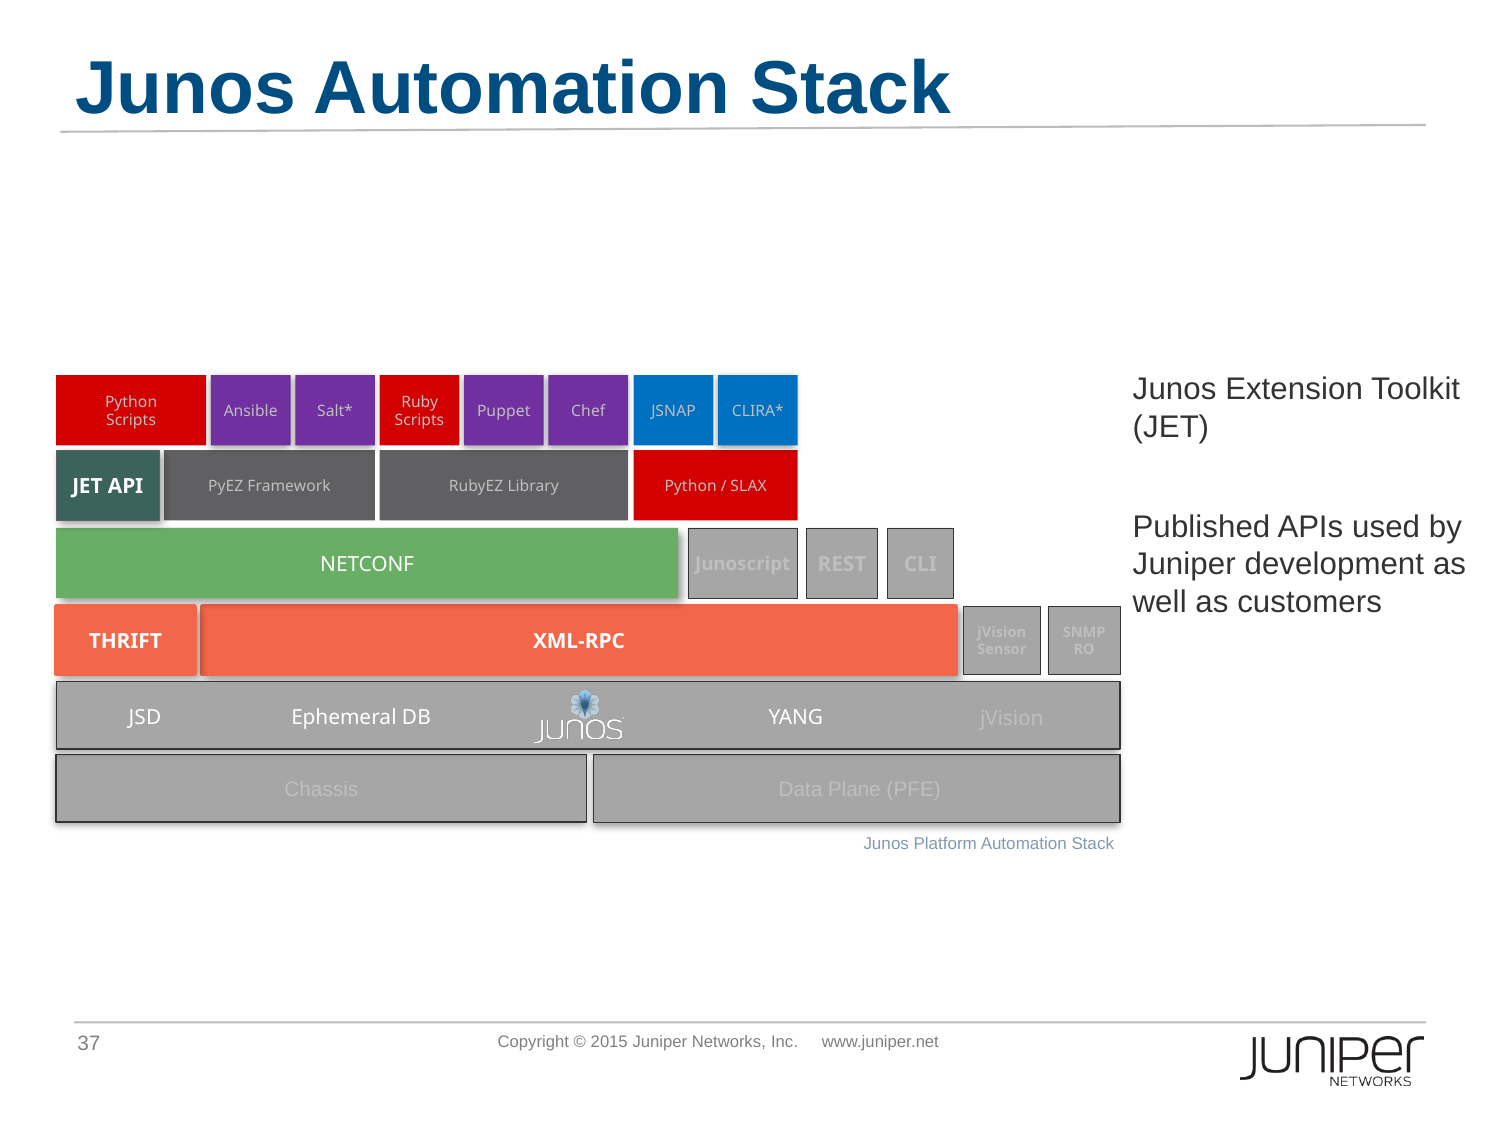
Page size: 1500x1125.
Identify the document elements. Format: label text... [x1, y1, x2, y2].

text_box SNMP RO [1046, 604, 1122, 676]
text_box CLIRA* [717, 374, 798, 446]
text_box Ruby Scripts [378, 373, 461, 447]
text_box Chef [548, 374, 629, 446]
text_box Chassis [55, 758, 587, 823]
text_box Junos Extension Toolkit (JET) Published APIs used by Juniper development as well as customers [1118, 360, 1488, 554]
text_box RubyEZ Library [378, 448, 630, 522]
text_box Ansible [210, 374, 291, 446]
picture [1240, 1036, 1424, 1086]
text_box Puppet [463, 374, 544, 446]
text_box NETCONF [54, 526, 680, 600]
text_box Data Plane (PFE) [593, 757, 1121, 823]
text_box XML-RPC [206, 604, 958, 676]
text_box JET API [54, 448, 161, 522]
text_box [56, 681, 1121, 750]
text_box THRIFT [54, 604, 197, 676]
text_box Salt* [295, 374, 376, 446]
text_box Junos Platform Automation Stack [838, 826, 1128, 860]
text_box Junoscript [686, 526, 800, 600]
text_box Python Scripts [54, 373, 208, 447]
text_box PyEZ Framework [167, 448, 377, 522]
text_box REST [805, 526, 879, 600]
title Junos Automation Stack [60, 41, 1427, 125]
text_box JSNAP [632, 373, 715, 447]
text_box Python / SLAX [632, 448, 800, 522]
text_box jVision Sensor [961, 604, 1042, 676]
text_box CLI [885, 526, 956, 600]
